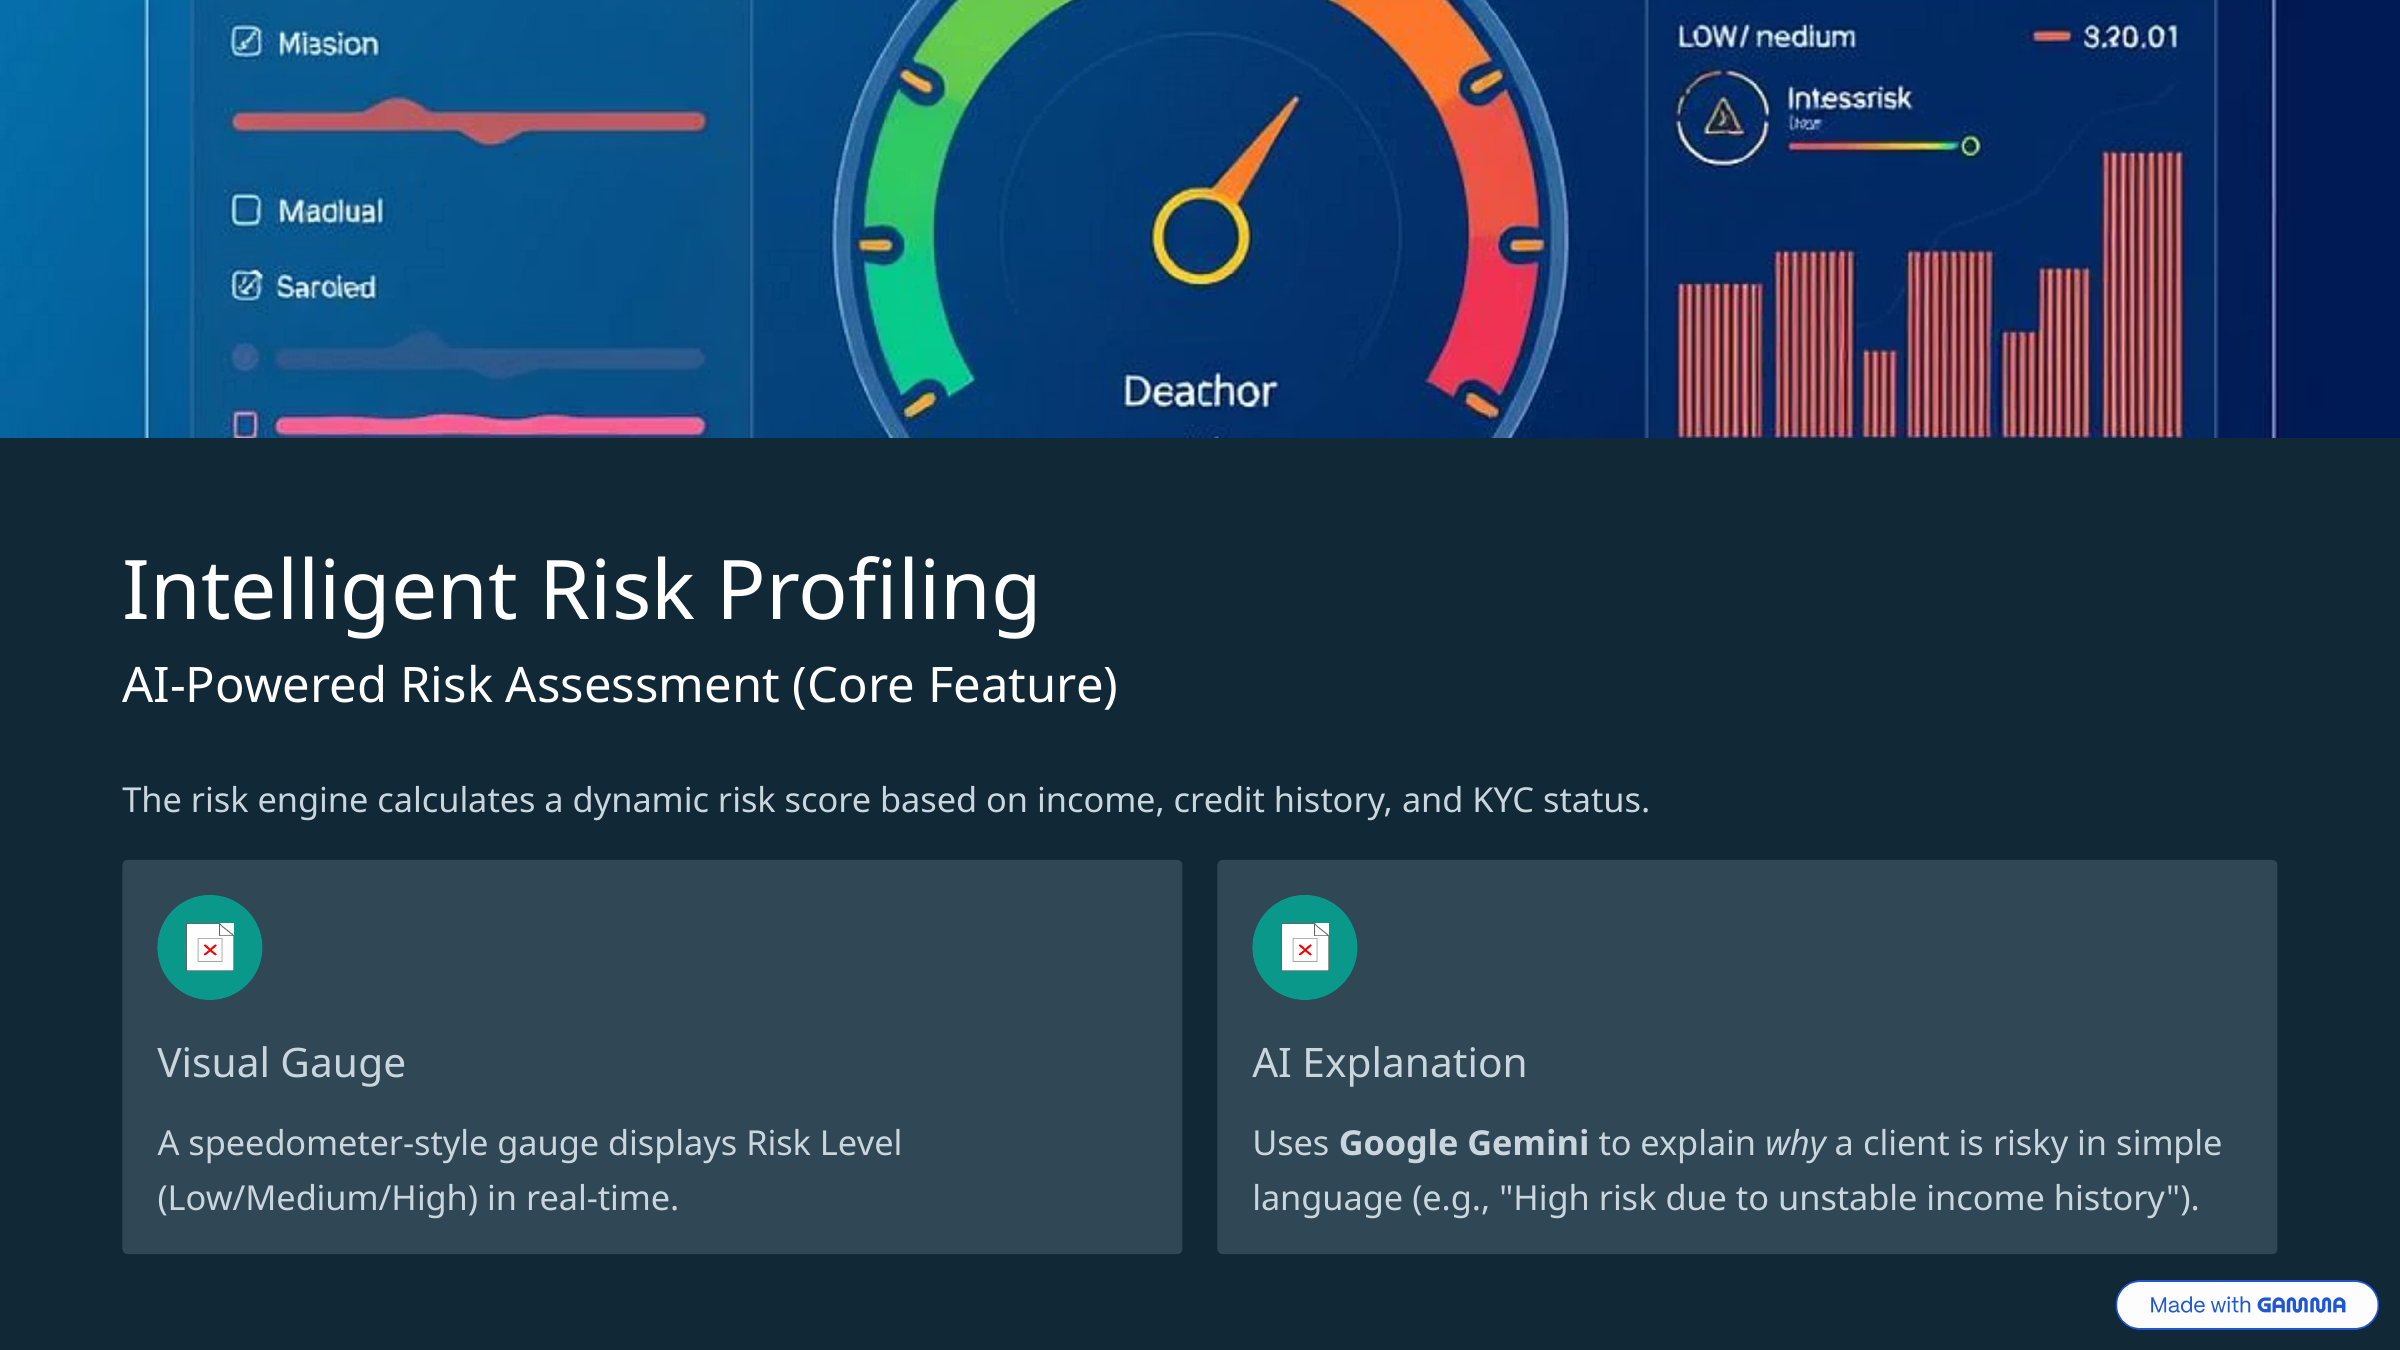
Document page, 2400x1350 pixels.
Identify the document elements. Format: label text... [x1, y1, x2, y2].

picture [2106, 1271, 2389, 1339]
picture [0, 0, 2400, 438]
text_box [122, 859, 1183, 1255]
picture [186, 923, 234, 971]
text_box Intelligent Risk Profiling [122, 533, 1253, 637]
picture [1281, 923, 1329, 971]
text_box A speedometer-style gauge displays Risk Level (Low/Medium/High) in real-time. [157, 1107, 1148, 1220]
text_box [157, 894, 263, 1000]
text_box AI-Powered Risk Assessment (Core Feature) [122, 650, 1405, 713]
text_box AI Explanation [1252, 1034, 1664, 1087]
text_box [1217, 859, 2278, 1255]
text_box The risk engine calculates a dynamic risk score based on income, credit history, and KYC status. [122, 764, 2278, 821]
text_box [1252, 894, 1358, 1000]
text_box Visual Gauge [157, 1034, 569, 1087]
text_box Uses Google Gemini to explain why a client is risky in simple language (e.g., "High risk due to unstable income history"). [1252, 1107, 2243, 1220]
